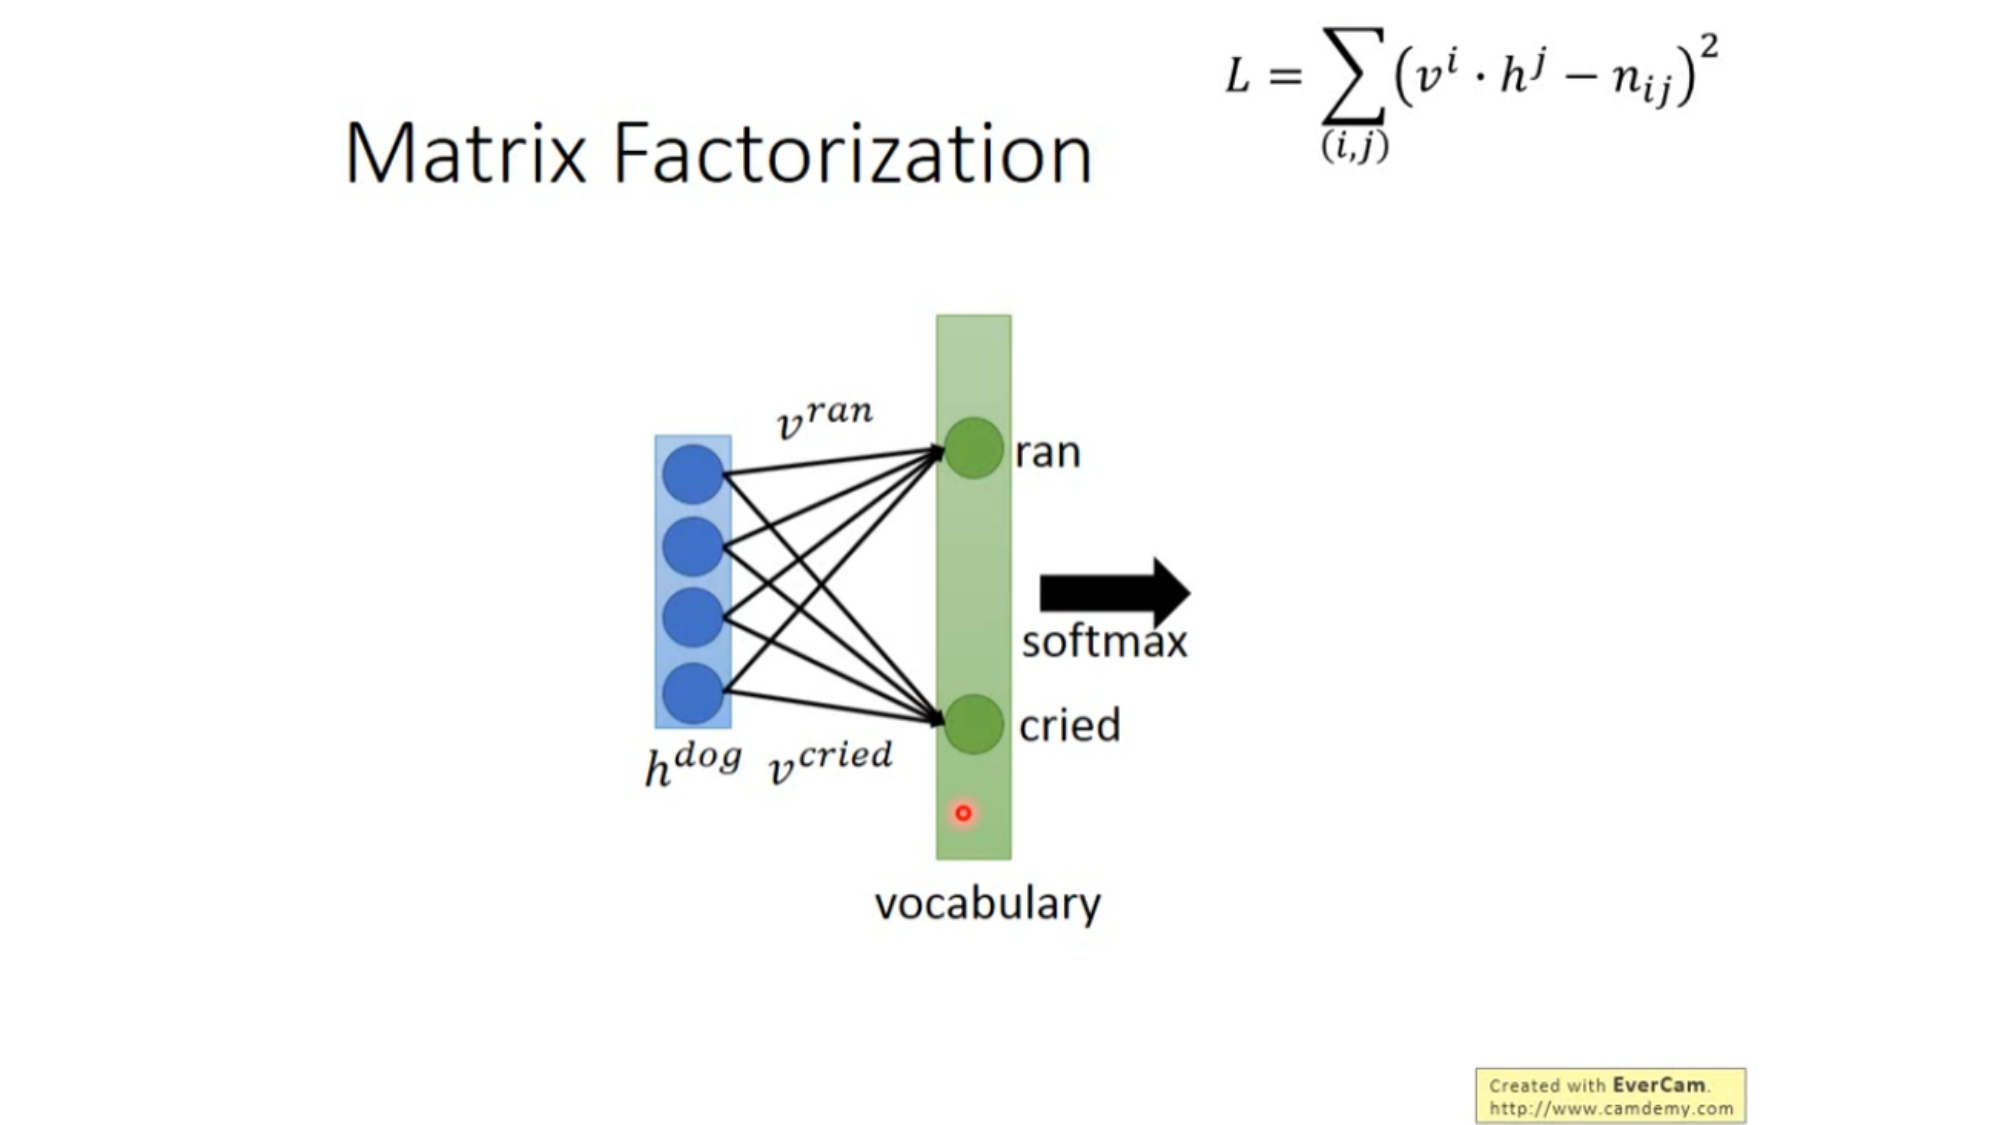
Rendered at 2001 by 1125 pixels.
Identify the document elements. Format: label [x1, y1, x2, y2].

picture [246, 0, 1754, 1125]
